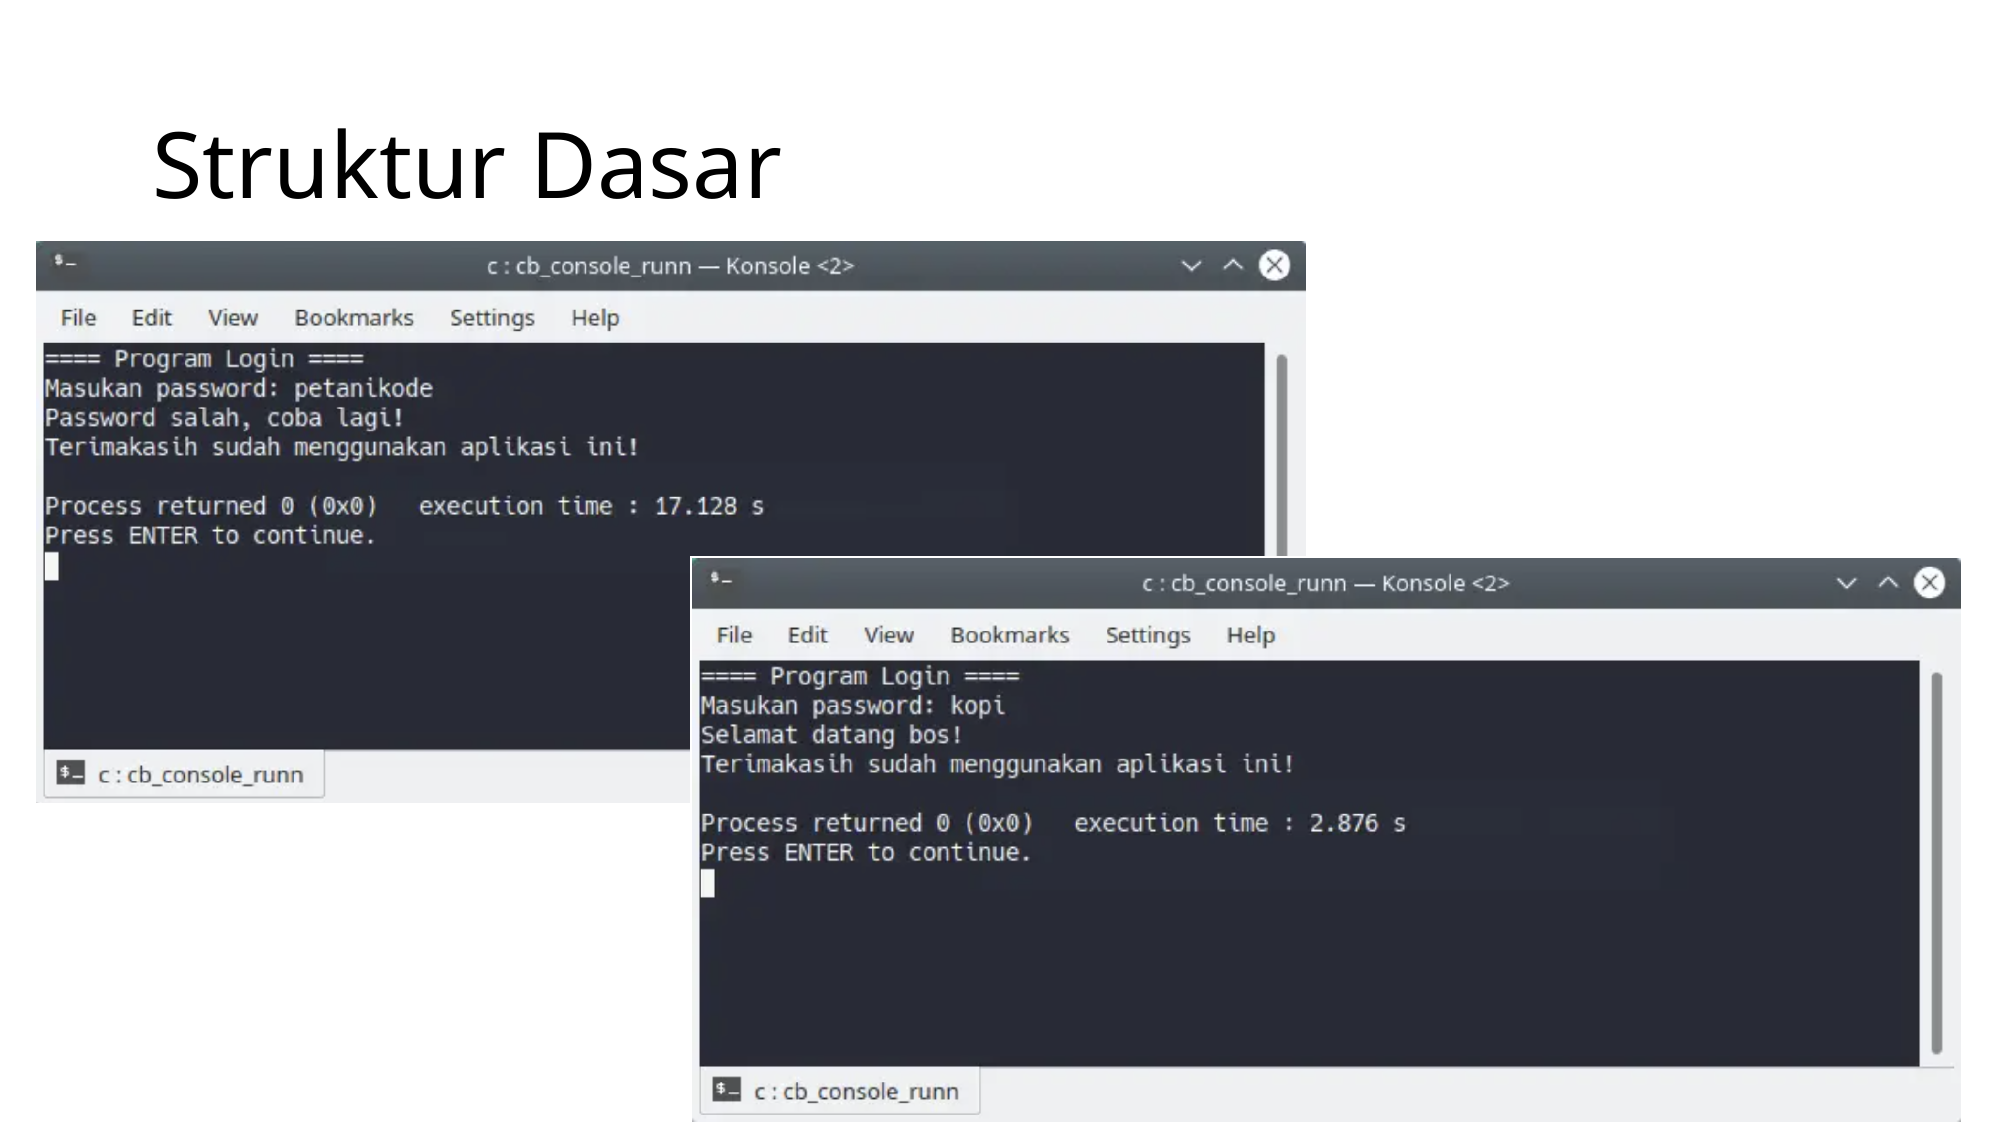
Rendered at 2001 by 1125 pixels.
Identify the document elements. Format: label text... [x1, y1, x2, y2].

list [689, 555, 1966, 1125]
picture [34, 232, 1311, 803]
title Struktur Dasar [137, 59, 1863, 278]
